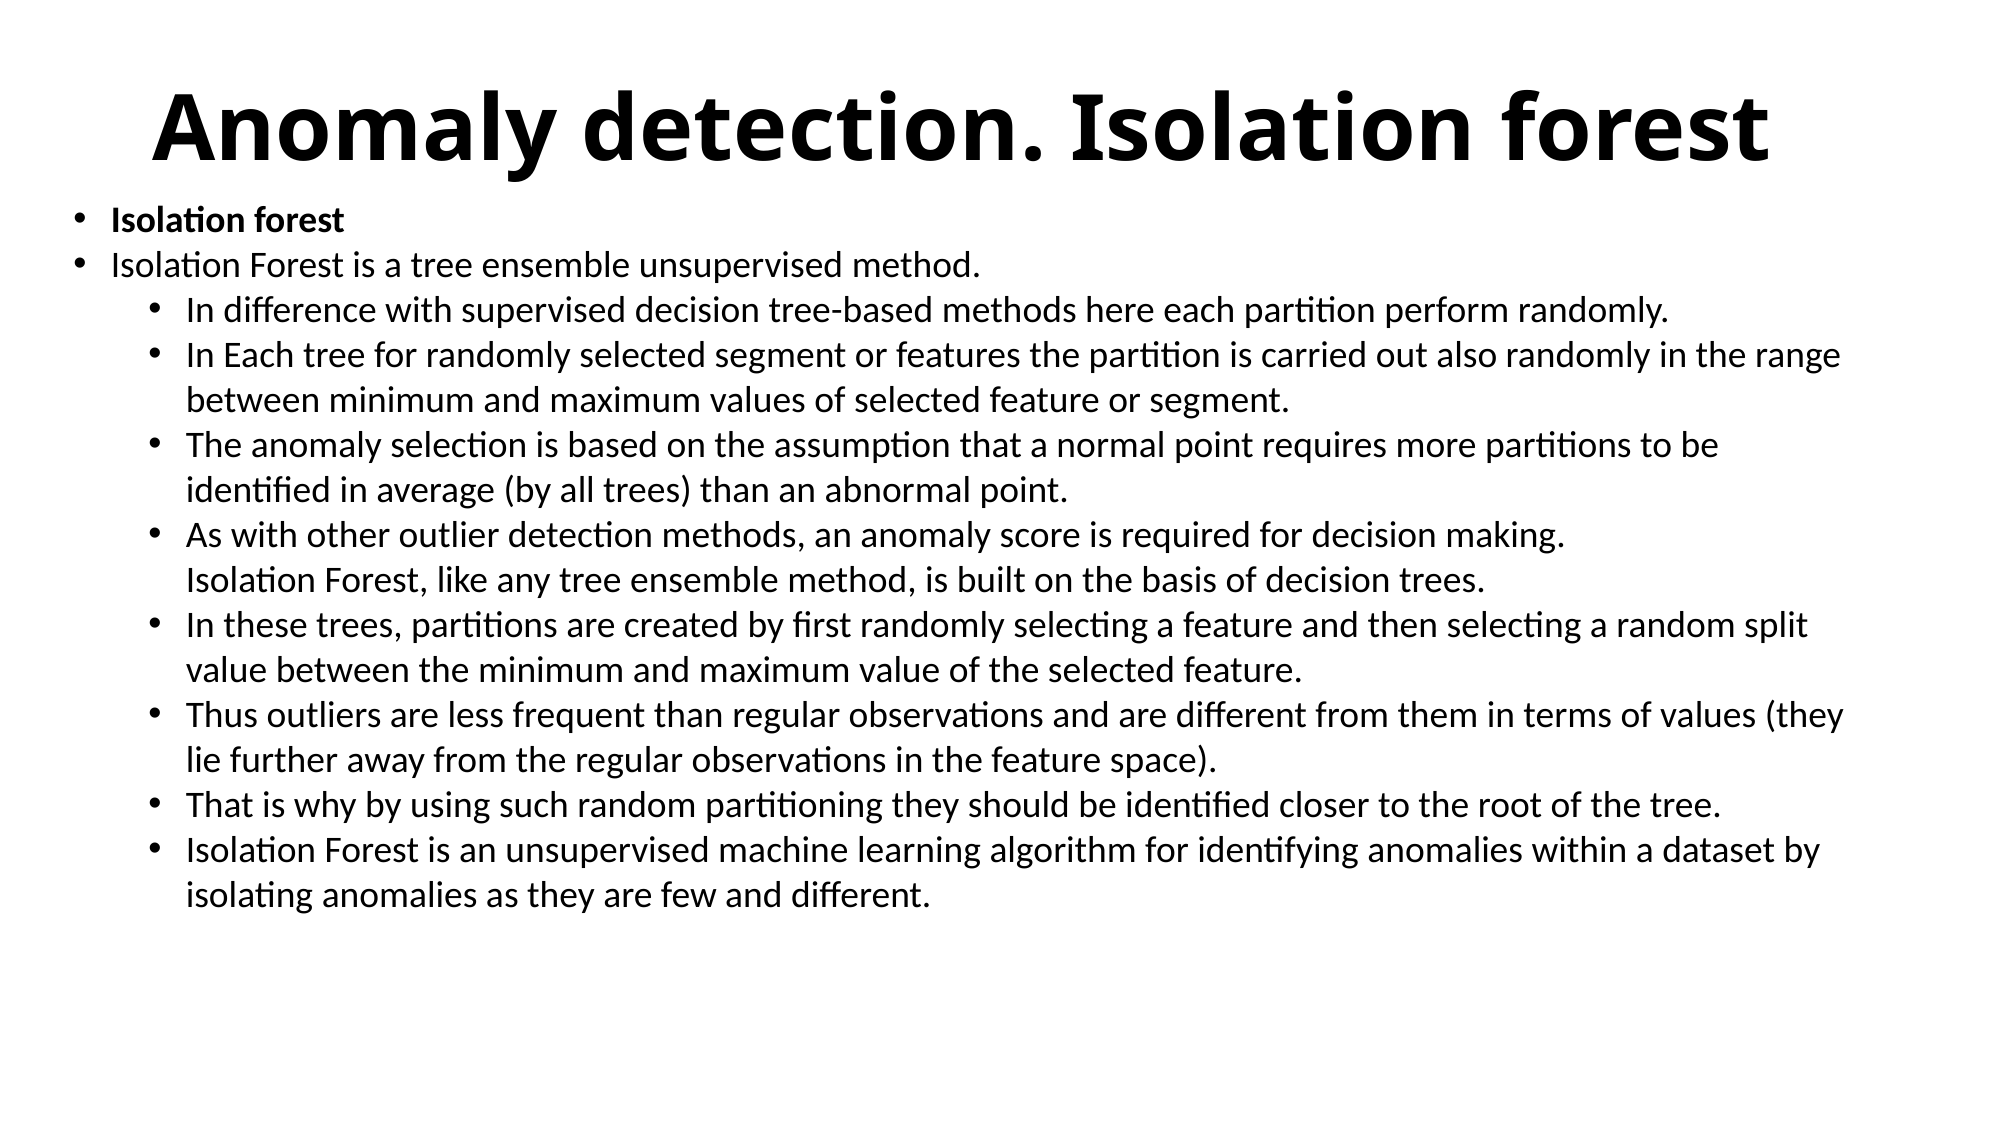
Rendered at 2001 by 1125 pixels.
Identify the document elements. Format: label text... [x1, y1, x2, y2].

title Anomaly detection. Isolation forest [137, 59, 1863, 187]
list Isolation forest Isolation Forest is a tree ensemble unsupervised method. In difference with supervised decision tree-based methods here each partition perform randomly. In Each tree for randomly selected segment or features the partition is carried out also randomly in the range between minimum and maximum values of selected feature or segment. The anomaly selection is based on the assumption that a normal point requires more partitions to be identified in average (by all trees) than an abnormal point. As with other outlier detection methods, an anomaly score is required for decision making. Isolation Forest, like any tree ensemble method, is built on the basis of decision trees. In these trees, partitions are created by first randomly selecting a feature and then selecting a random split value between the minimum and maximum value of the selected feature. Thus outliers are less frequent than regular observations and are different from them in terms of values (they lie further away from the regular observations in the feature space). That is why by using such random partitioning they should be identified closer to the root of the tree. Isolation Forest is an unsupervised machine learning algorithm for identifying anomalies within a dataset by isolating anomalies as they are few and different. [58, 187, 1863, 1014]
